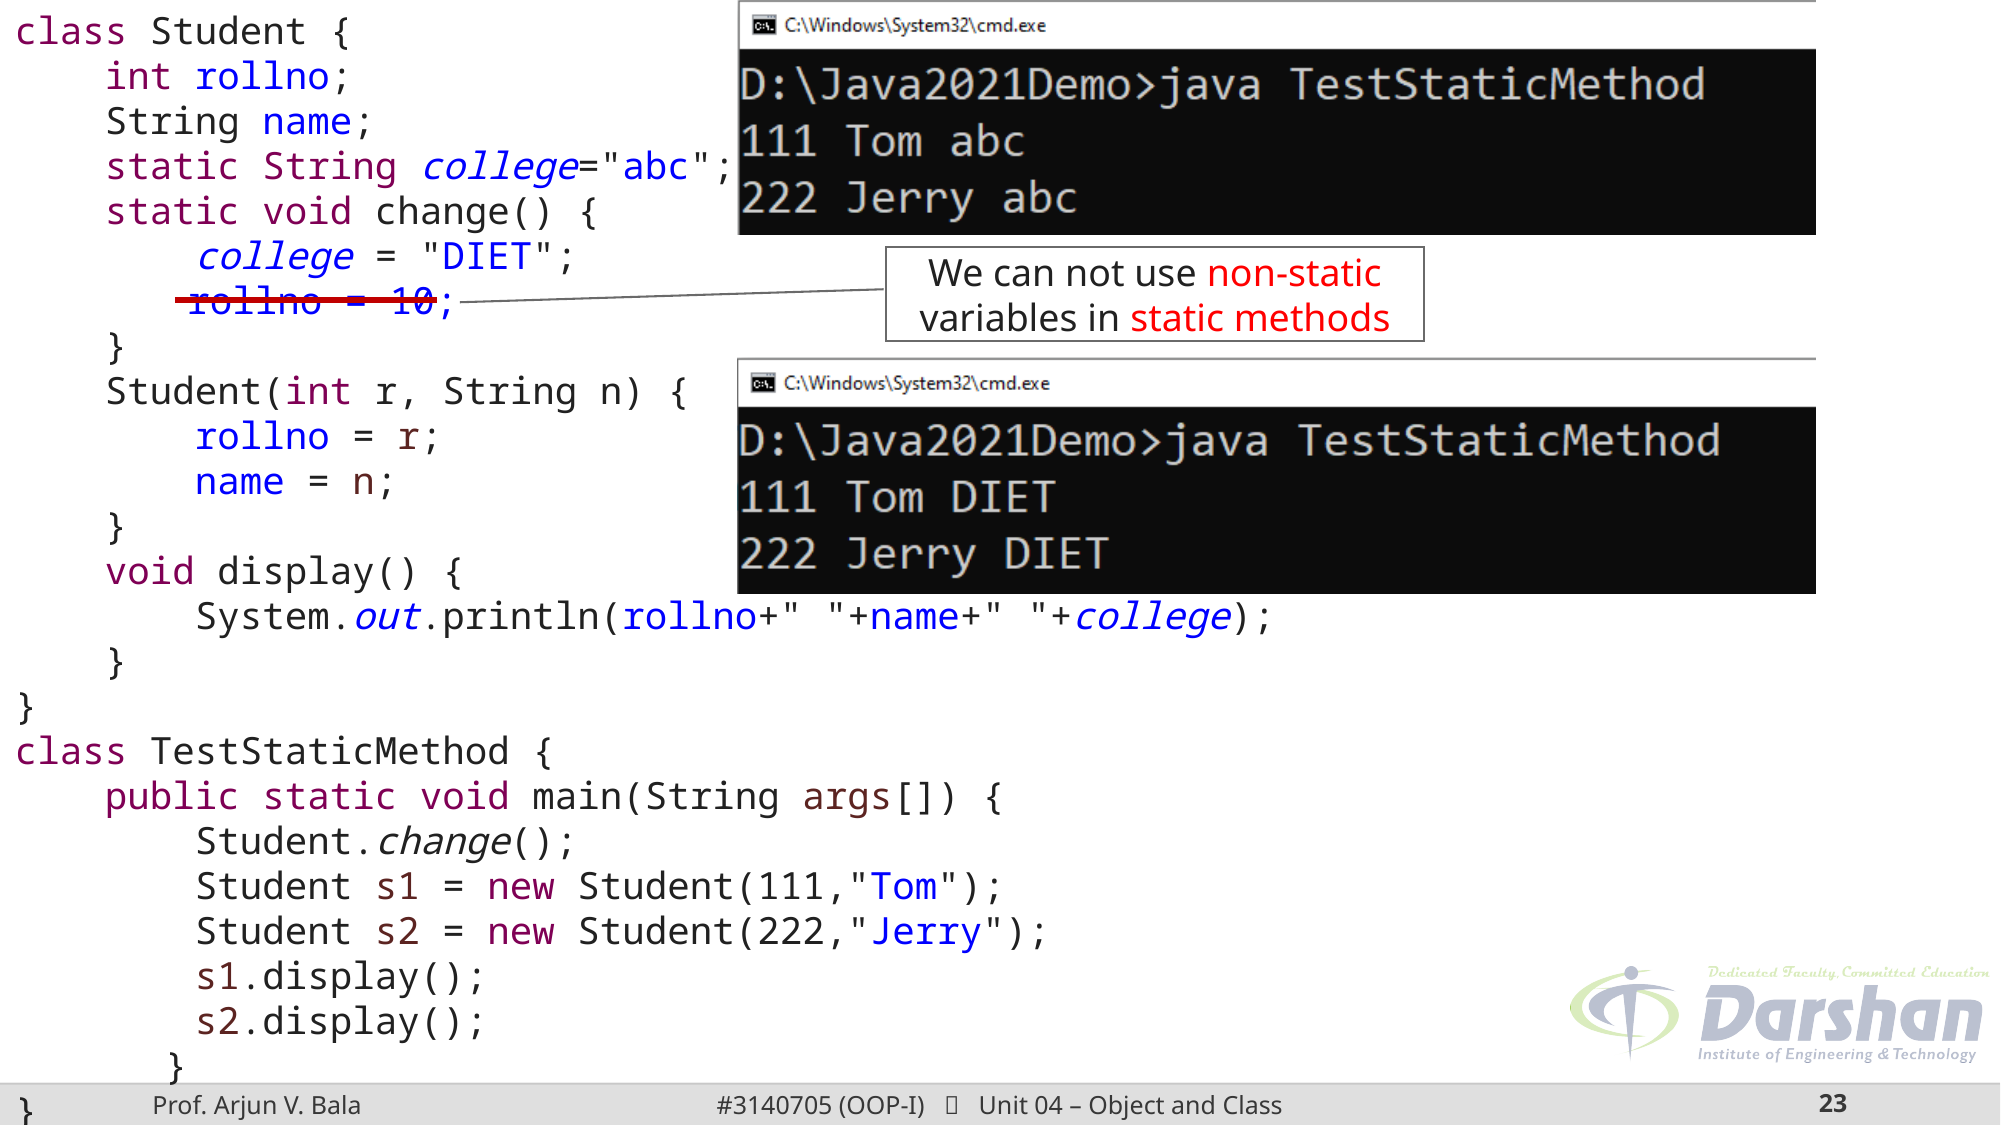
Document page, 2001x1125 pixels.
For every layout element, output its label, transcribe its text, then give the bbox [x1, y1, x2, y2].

picture [737, 0, 1816, 235]
text_box We can not use non-static variables in static methods [459, 288, 884, 304]
picture [737, 357, 1816, 594]
text_box class Student { int rollno; String name; static String college="abc"; static void change() { college = "DIET"; rollno = 10; } Student(int r, String n) { rollno = r; name = n; } void display() { System.out.println(rollno+" "+name+" "+college); } } class TestStaticMethod { public static void main(String args[]) { Student.change(); Student s1 = new Student(111,"Tom"); Student s2 = new Student(222,"Jerry"); s1.display(); s2.display(); } } [0, 0, 1500, 1125]
text_box We can not use non-static variables in static methods [885, 246, 1425, 342]
